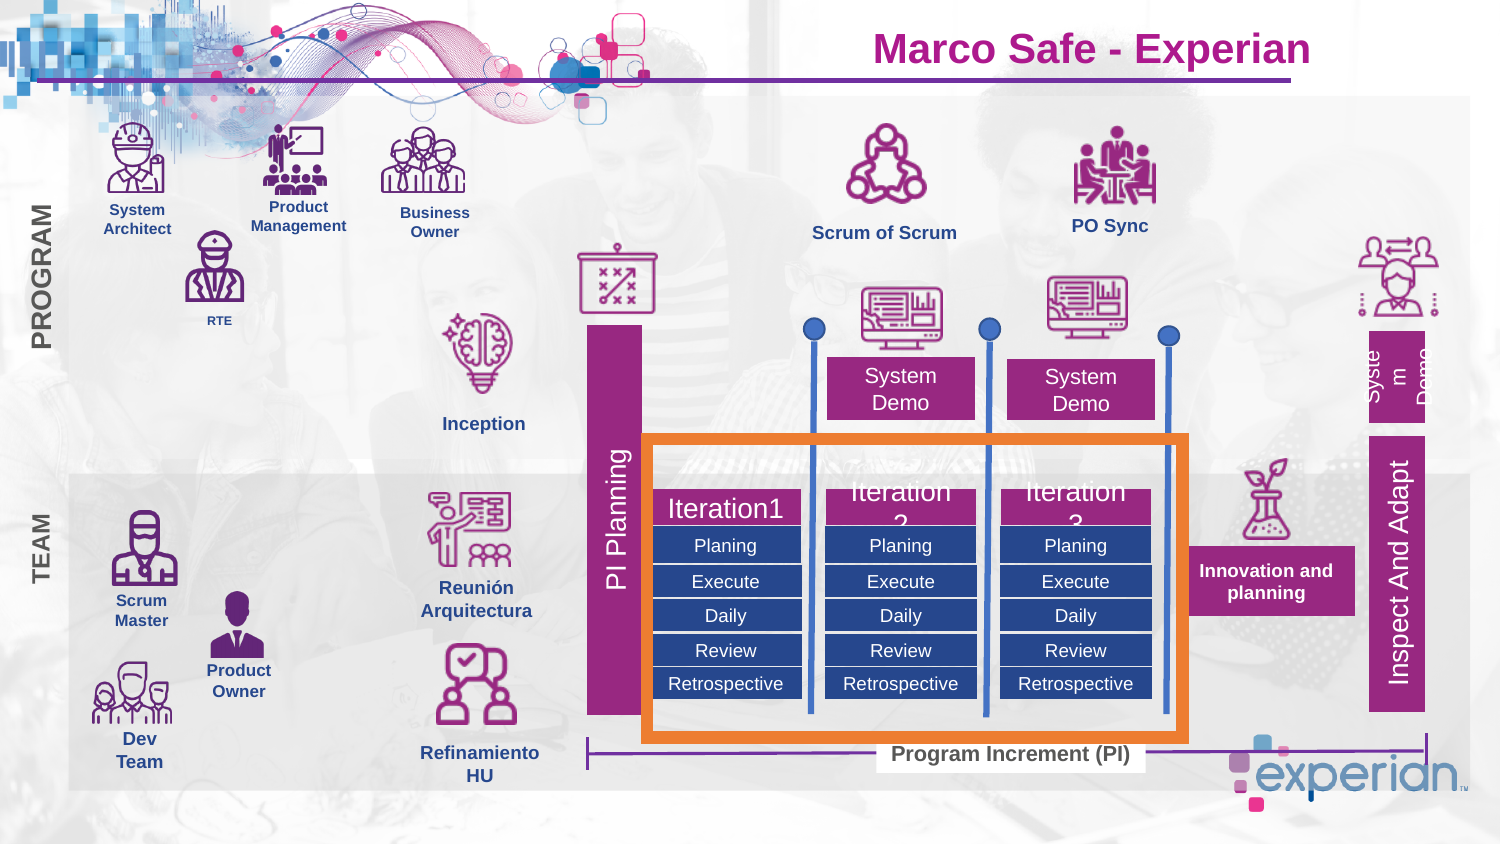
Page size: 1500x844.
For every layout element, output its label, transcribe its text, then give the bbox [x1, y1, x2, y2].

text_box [97, 510, 186, 638]
text_box [68, 473, 1471, 791]
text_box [797, 123, 973, 252]
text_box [90, 650, 190, 781]
text_box Inspect And Adapt [1369, 436, 1425, 712]
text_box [423, 313, 546, 443]
text_box Innovation and planning [1183, 546, 1355, 616]
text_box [404, 643, 556, 795]
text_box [979, 318, 1001, 718]
text_box PROGRAM [15, 185, 80, 369]
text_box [233, 124, 364, 243]
text_box [646, 438, 1183, 732]
text_box TEAM [17, 482, 78, 617]
picture [0, 0, 1500, 844]
text_box System Demo [1007, 359, 1155, 420]
text_box System Demo [827, 357, 975, 420]
text_box PI Planning [587, 325, 642, 715]
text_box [1158, 326, 1180, 715]
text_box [178, 230, 260, 337]
title Marco Safe - Experian [32, 19, 1327, 81]
text_box System Demo [1369, 331, 1425, 423]
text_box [379, 124, 491, 249]
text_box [184, 591, 294, 709]
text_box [1041, 125, 1180, 244]
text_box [587, 732, 1427, 774]
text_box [85, 122, 189, 246]
text_box [68, 95, 1471, 459]
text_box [803, 318, 825, 715]
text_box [400, 492, 553, 630]
